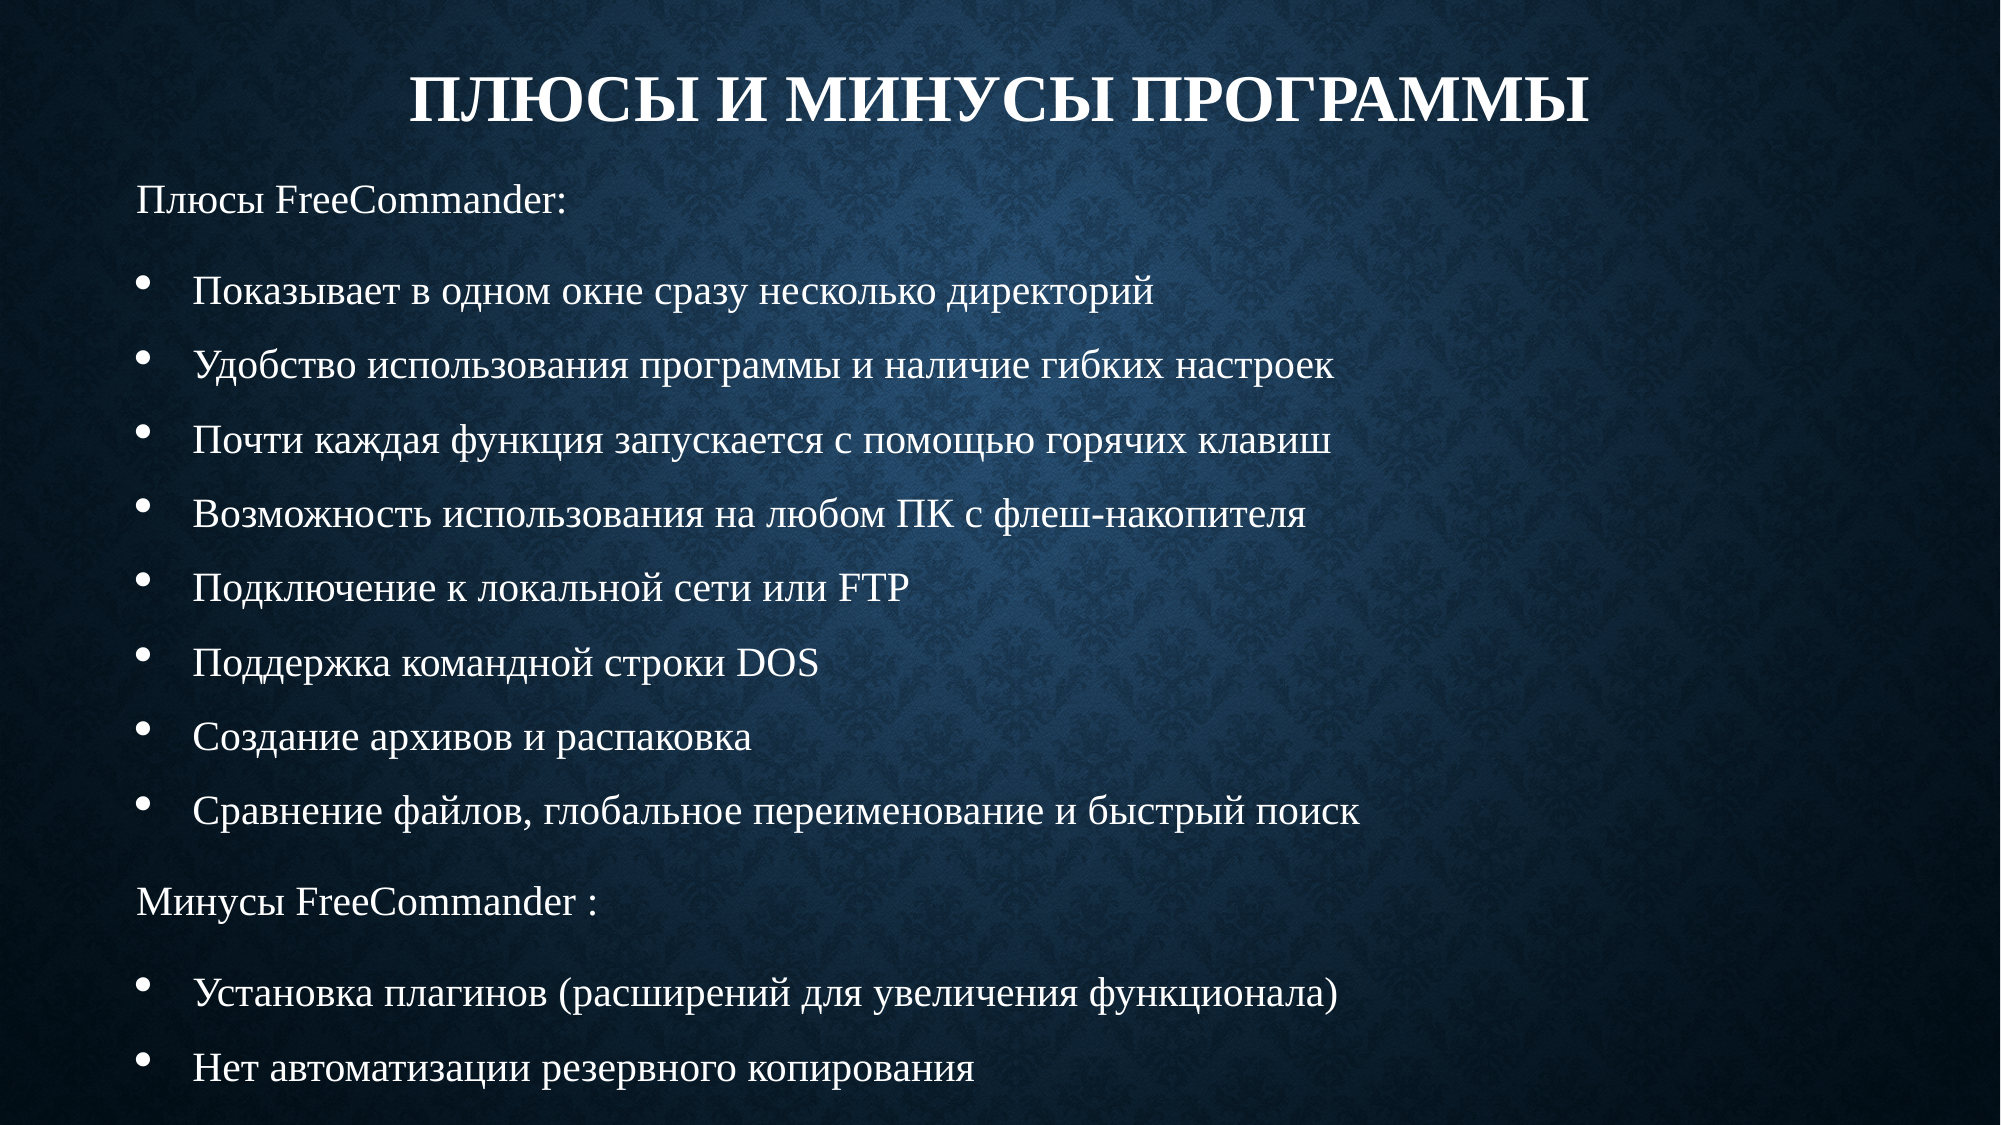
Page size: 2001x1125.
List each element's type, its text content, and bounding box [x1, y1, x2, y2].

list Плюсы FreeCommander: Показывает в одном окне сразу несколько директорий Удобство использования программы и наличие гибких настроек Почти каждая функция запускается с помощью горячих клавиш Возможность использования на любом ПК с флеш-накопителя Подключение к локальной сети или FTP Поддержка командной строки DOS Создание архивов и распаковка Сравнение файлов, глобальное переименование и быстрый поиск Минусы FreeCommander : Установка плагинов (расширений для увеличения функционала) Нет автоматизации резервного копирования [120, 160, 1894, 1085]
title Плюсы и минусы программы [137, 12, 1863, 160]
